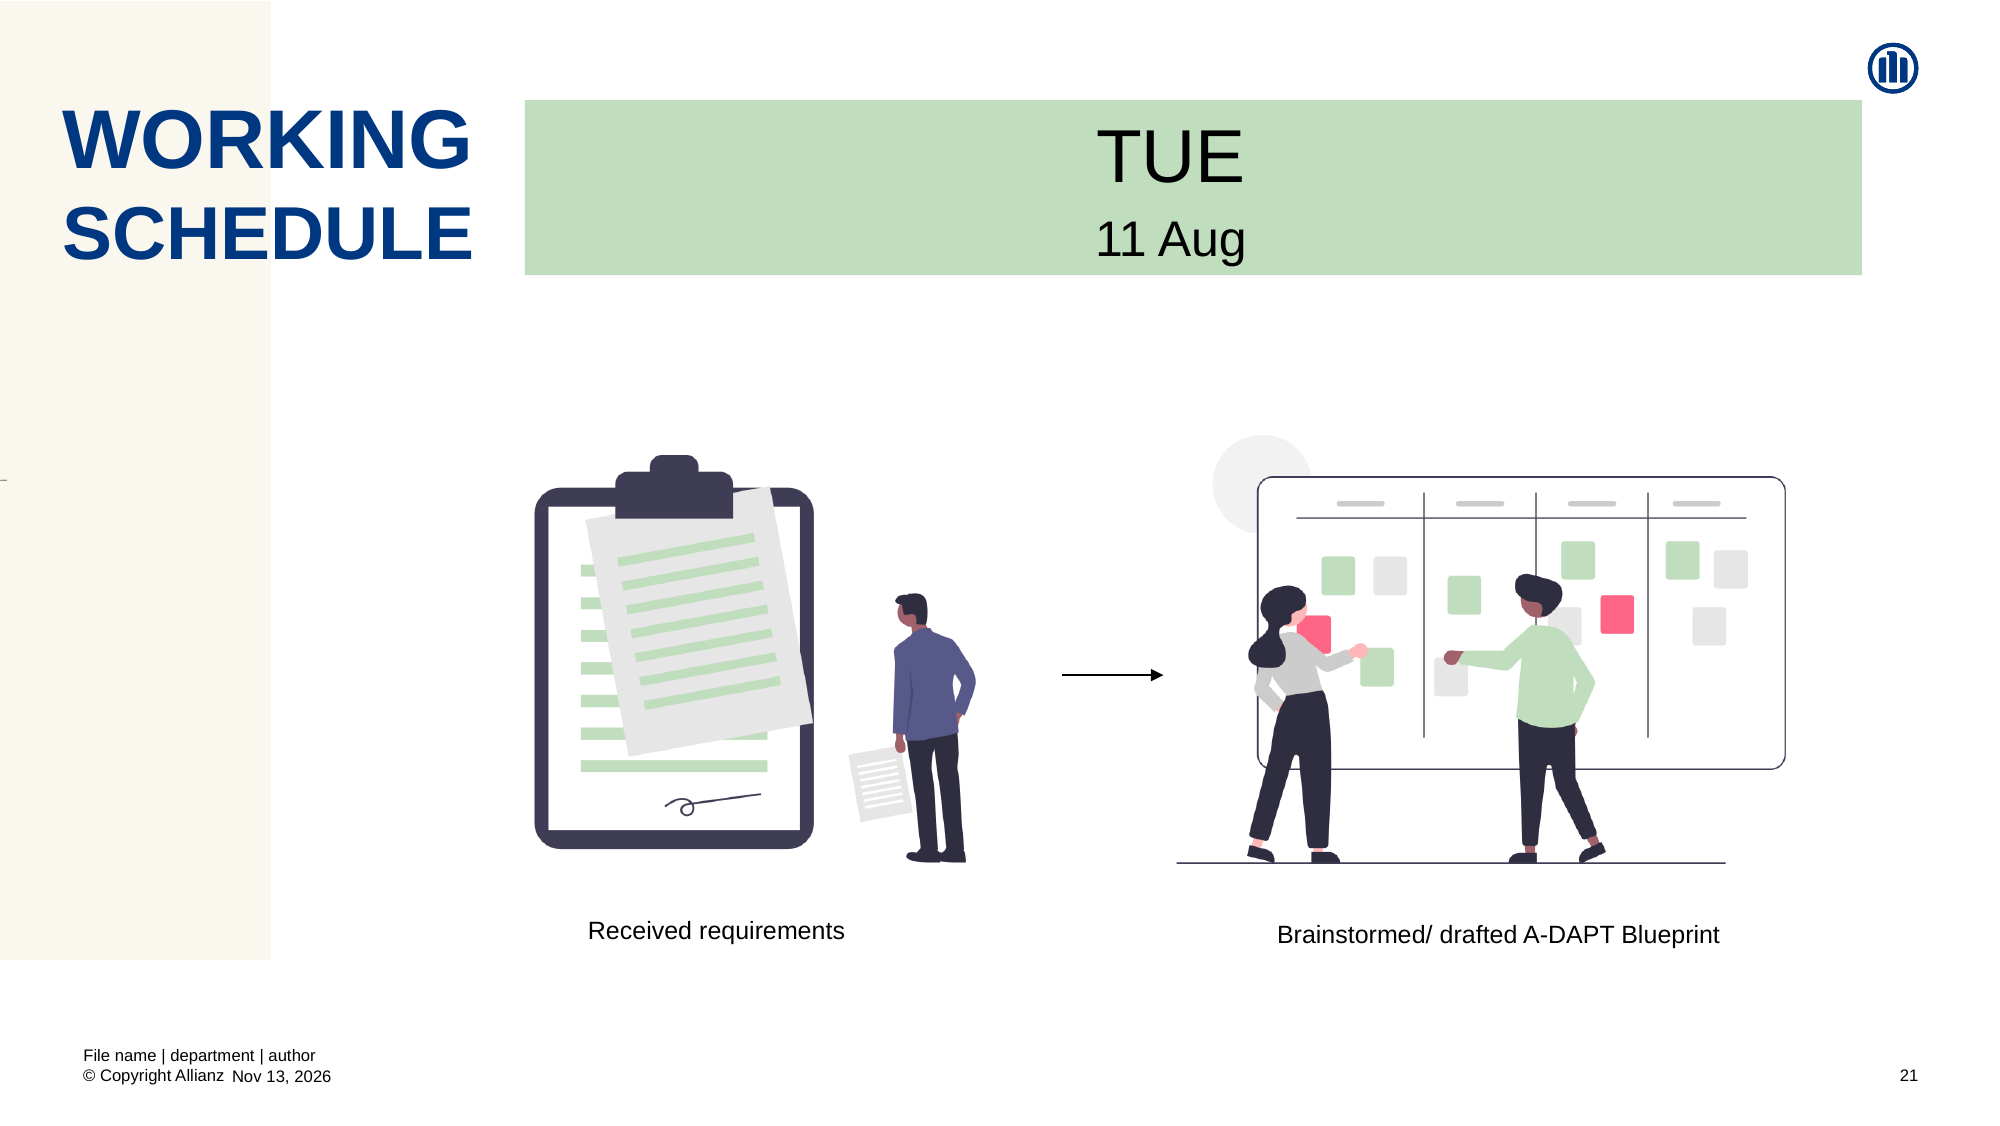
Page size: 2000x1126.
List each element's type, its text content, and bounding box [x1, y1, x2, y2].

slide_number 21-Aug-20 [232, 1066, 447, 1086]
text_box TUE 11 Aug [989, 100, 1353, 274]
title Working schedule [62, 37, 600, 770]
picture [1087, 374, 1876, 924]
slide_number 21 [1834, 1065, 1919, 1126]
text_box Received requirements [576, 915, 865, 957]
footer File name | department | author [83, 1044, 1004, 1066]
text_box Brainstormed/ drafted A-DAPT Blueprint [1265, 932, 1748, 961]
list #c0ddbd [0, 1, 271, 960]
picture [466, 409, 1043, 907]
text_box [600, 100, 1863, 276]
